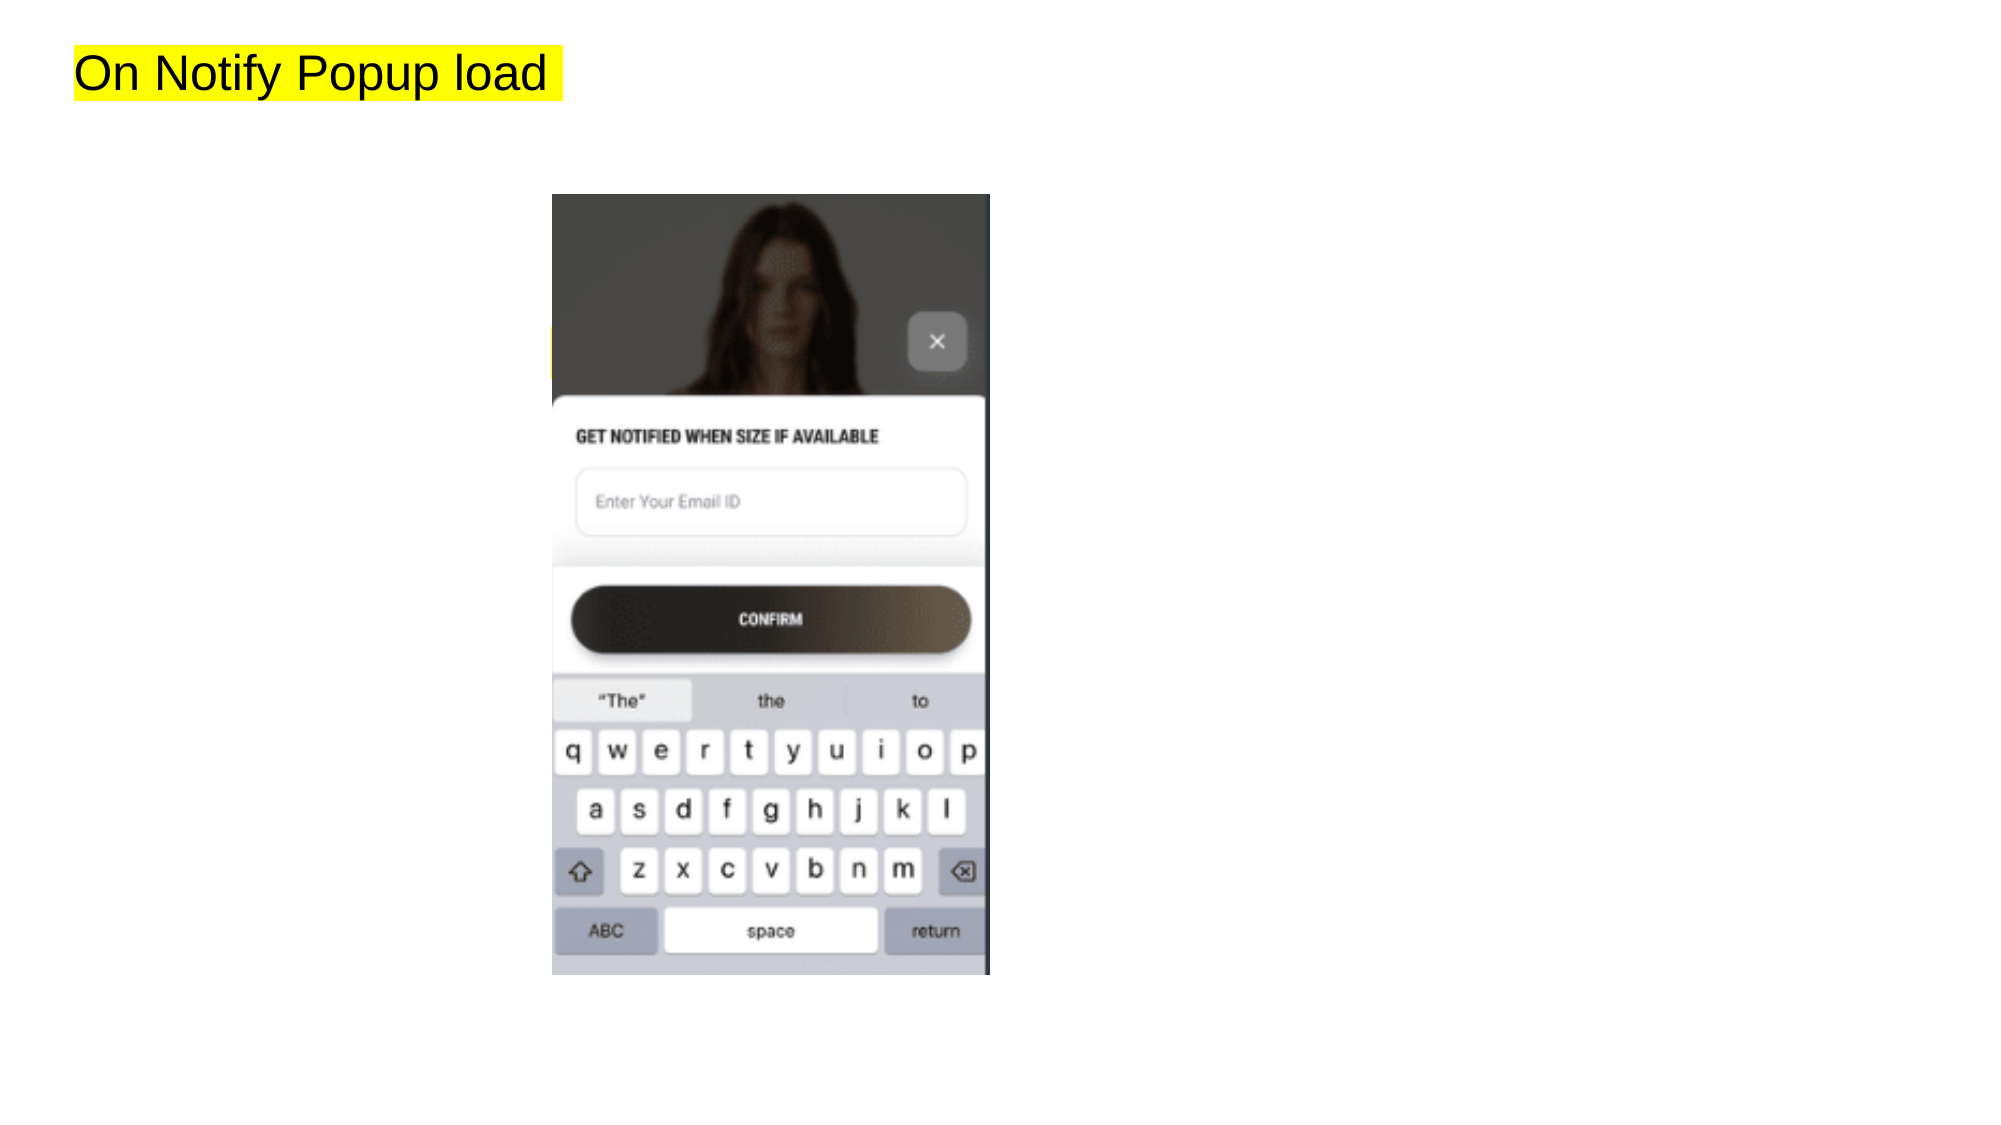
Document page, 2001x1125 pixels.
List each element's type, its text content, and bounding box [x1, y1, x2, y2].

text_box On Notify Popup load [58, 32, 1055, 108]
picture [551, 194, 990, 976]
